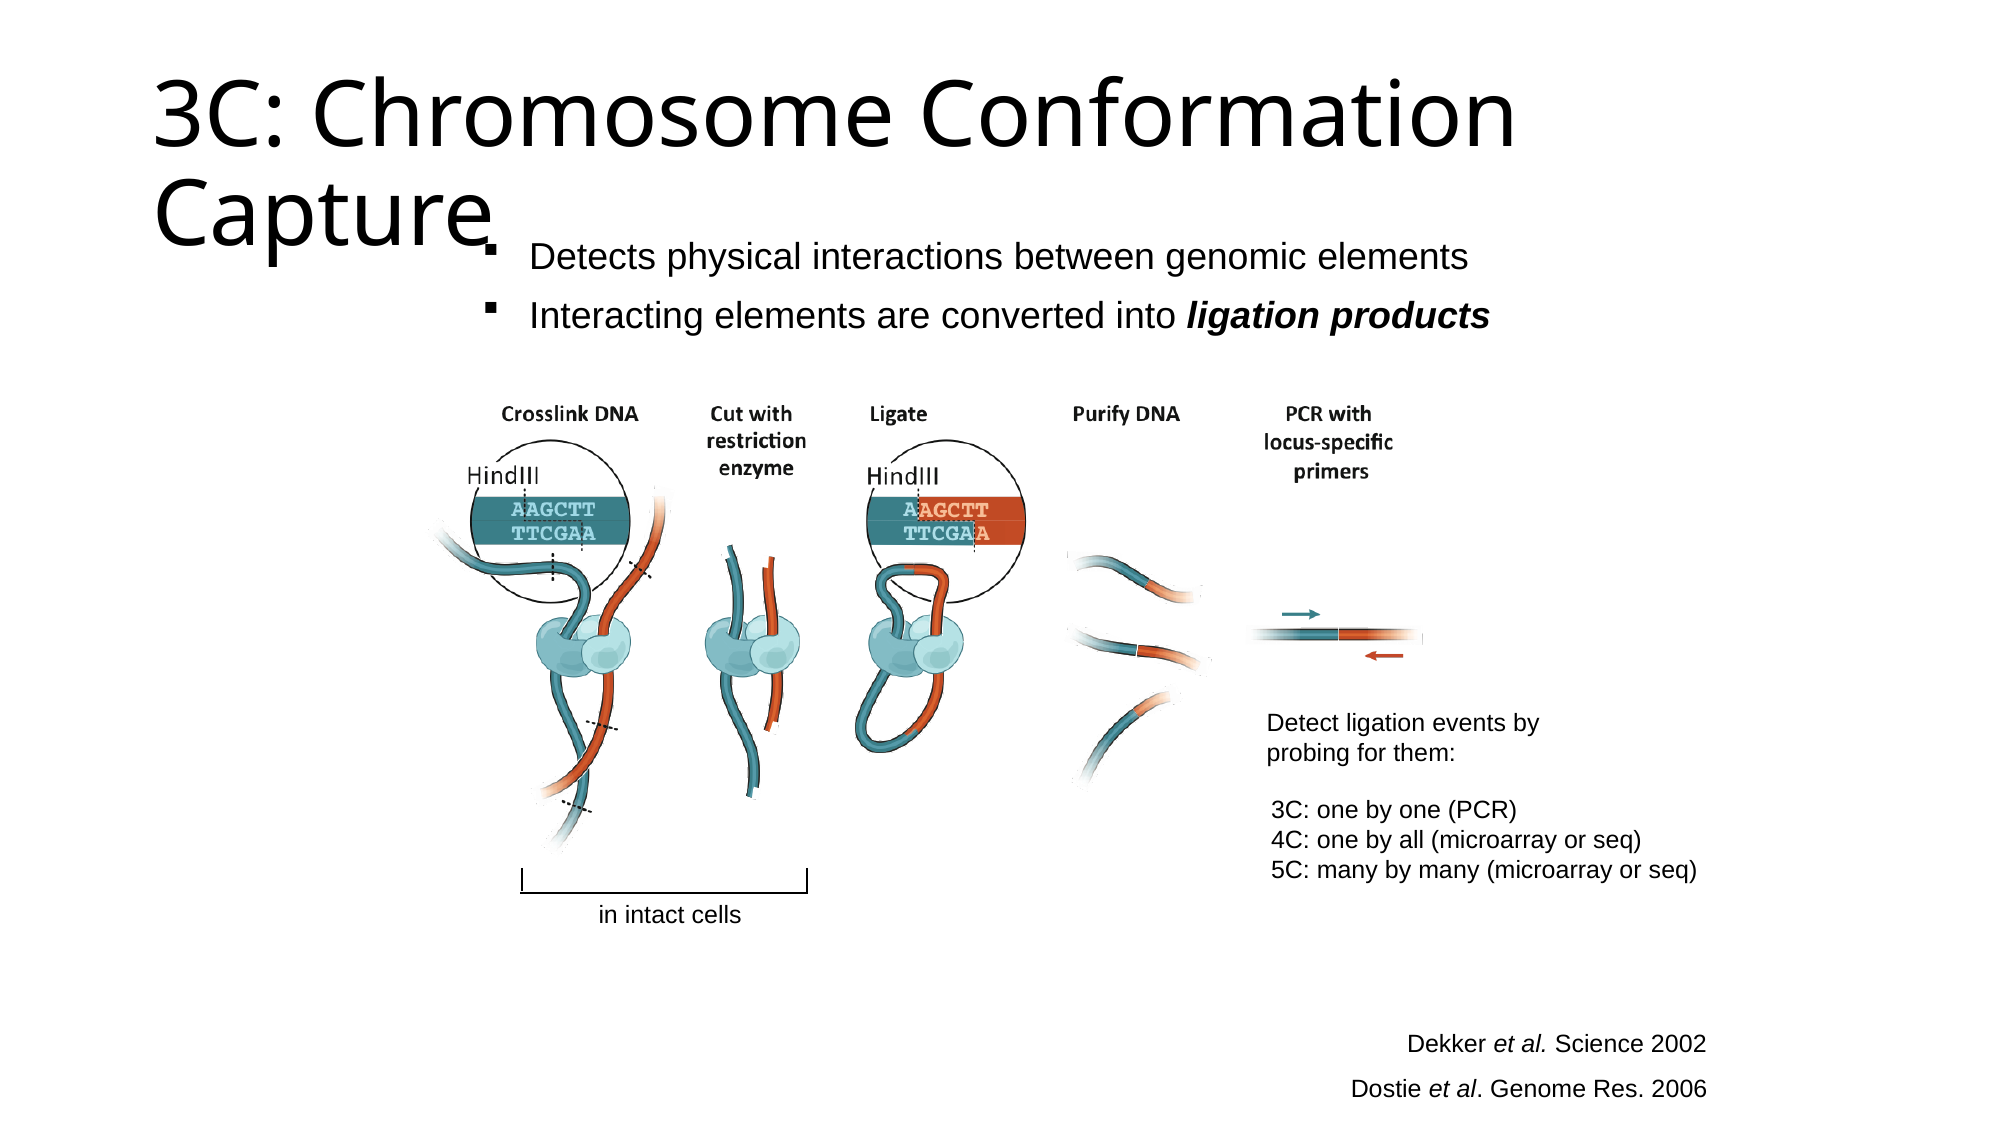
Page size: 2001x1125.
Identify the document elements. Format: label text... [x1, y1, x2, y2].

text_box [520, 867, 807, 895]
text_box Detects physical interactions between genomic elements Interacting elements are converted into ligation products [467, 278, 1507, 343]
text_box in intact cells [583, 895, 757, 937]
text_box Detect ligation events by probing for them: [1474, 698, 1558, 774]
text_box Dekker et al. Science 2002 [1392, 1020, 1723, 1064]
picture [387, 372, 1474, 895]
text_box 3C: one by one (PCR) 4C: one by all (microarray or seq) 5C: many by many (microarray or seq) [1474, 786, 1732, 891]
text_box 3C: Chromosome Conformation Capture [137, 59, 1863, 278]
text_box Dostie et al. Genome Res. 2006 [1336, 1064, 1723, 1110]
